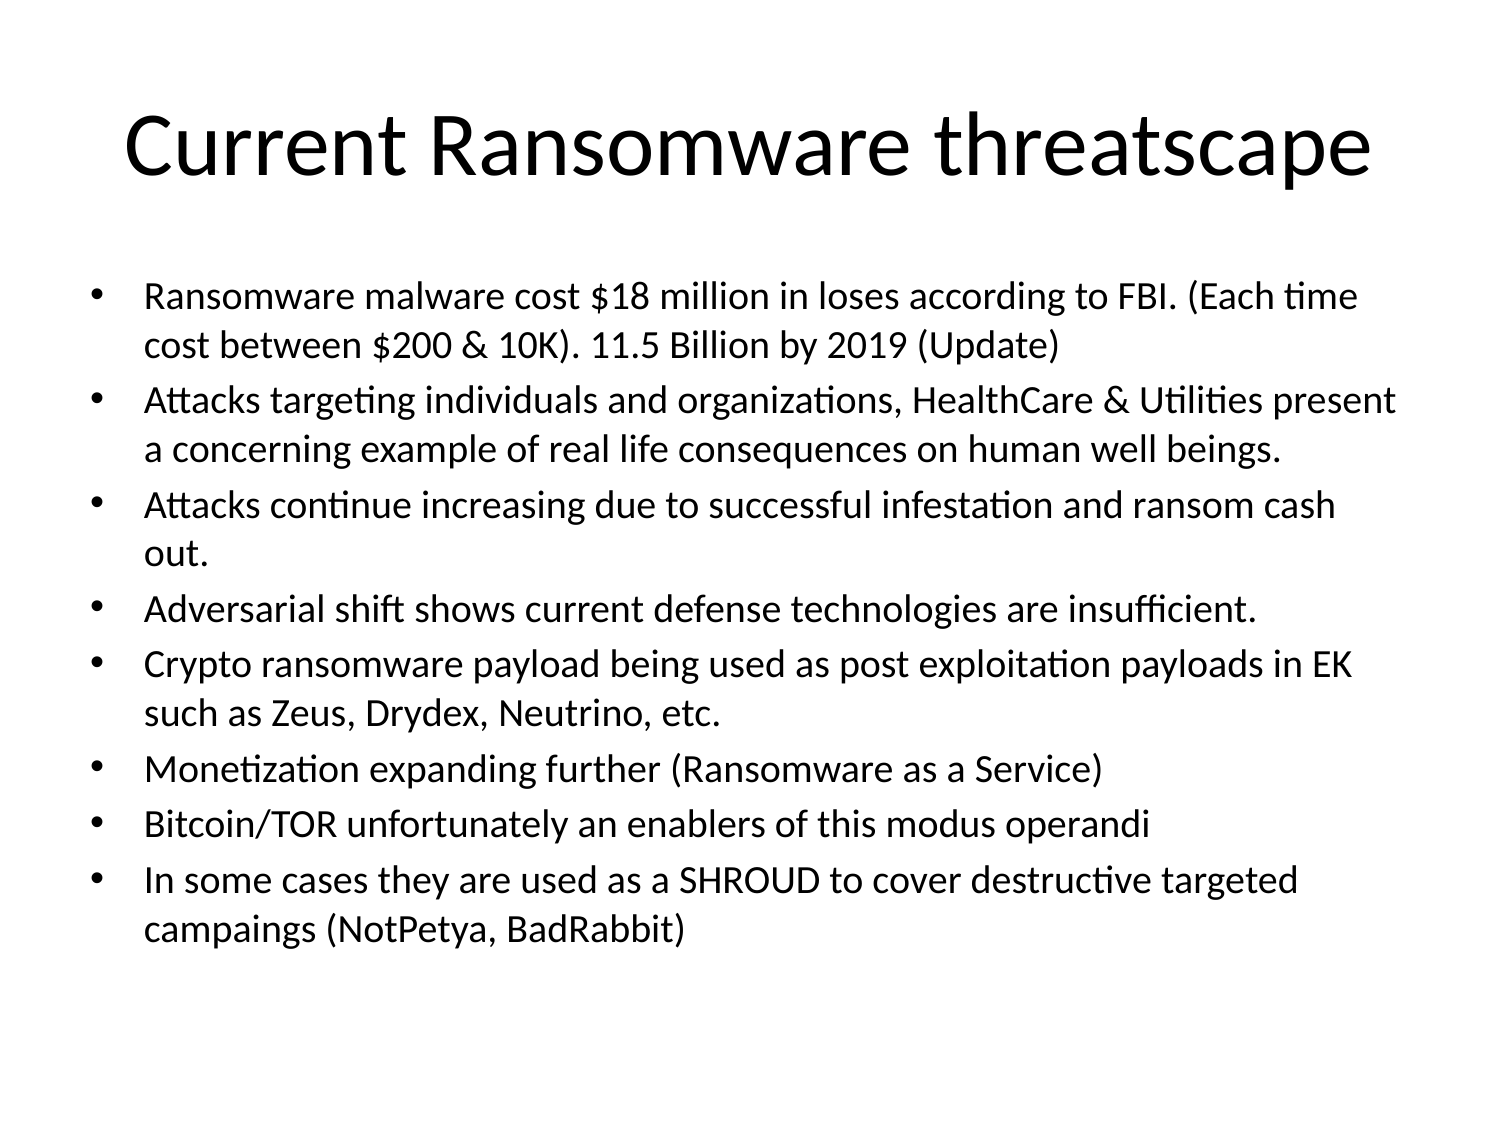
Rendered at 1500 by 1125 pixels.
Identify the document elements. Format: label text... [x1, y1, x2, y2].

list Ransomware malware cost $18 million in loses according to FBI. (Each time cost between $200 & 10K). 11.5 Billion by 2019 (Update) Attacks targeting individuals and organizations, HealthCare & Utilities present a concerning example of real life consequences on human well beings. Attacks continue increasing due to successful infestation and ransom cash out. Adversarial shift shows current defense technologies are insufficient. Crypto ransomware payload being used as post exploitation payloads in EK such as Zeus, Drydex, Neutrino, etc. Monetization expanding further (Ransomware as a Service) Bitcoin/TOR unfortunately an enablers of this modus operandi In some cases they are used as a SHROUD to cover destructive targeted campaings (NotPetya, BadRabbit) [75, 262, 1425, 1005]
title Current Ransomware threatscape [75, 45, 1425, 233]
